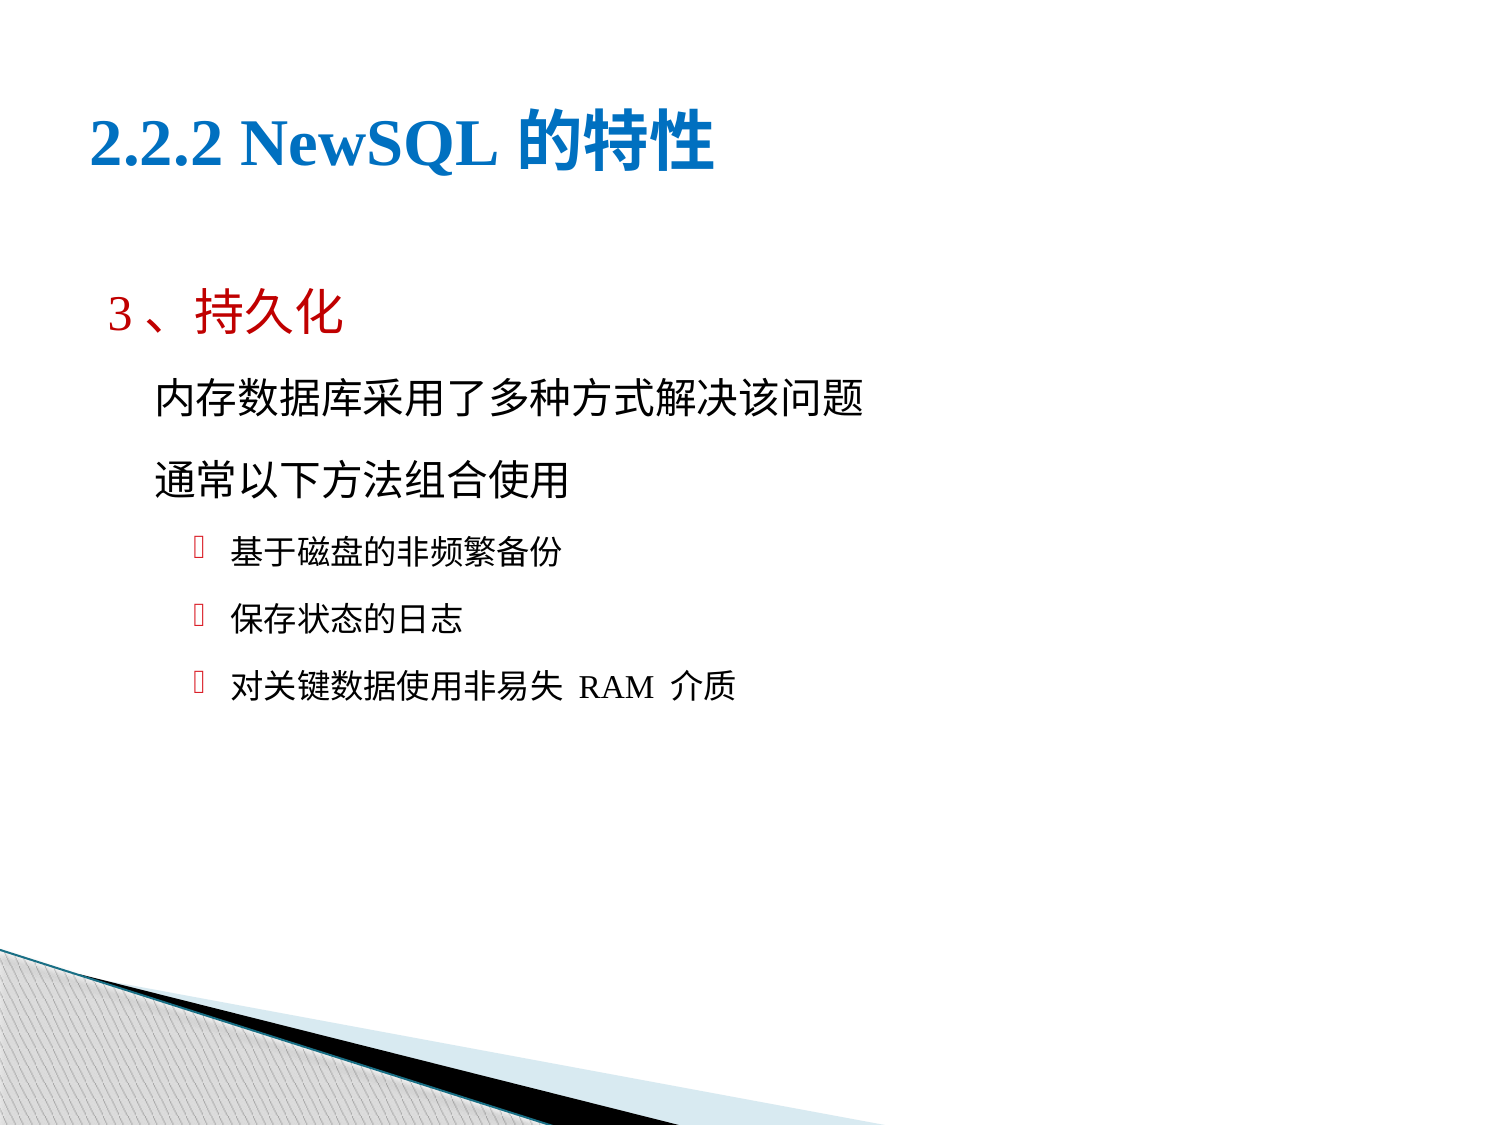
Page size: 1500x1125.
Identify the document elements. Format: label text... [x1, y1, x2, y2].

title 2.2.2 NewSQL的特性 [75, 45, 1400, 233]
list 3、持久化 内存数据库采用了多种方式解决该问题 通常以下方法组合使用 基于磁盘的非频繁备份 保存状态的日志 对关键数据使用非易失 RAM 介质 [75, 243, 1425, 986]
